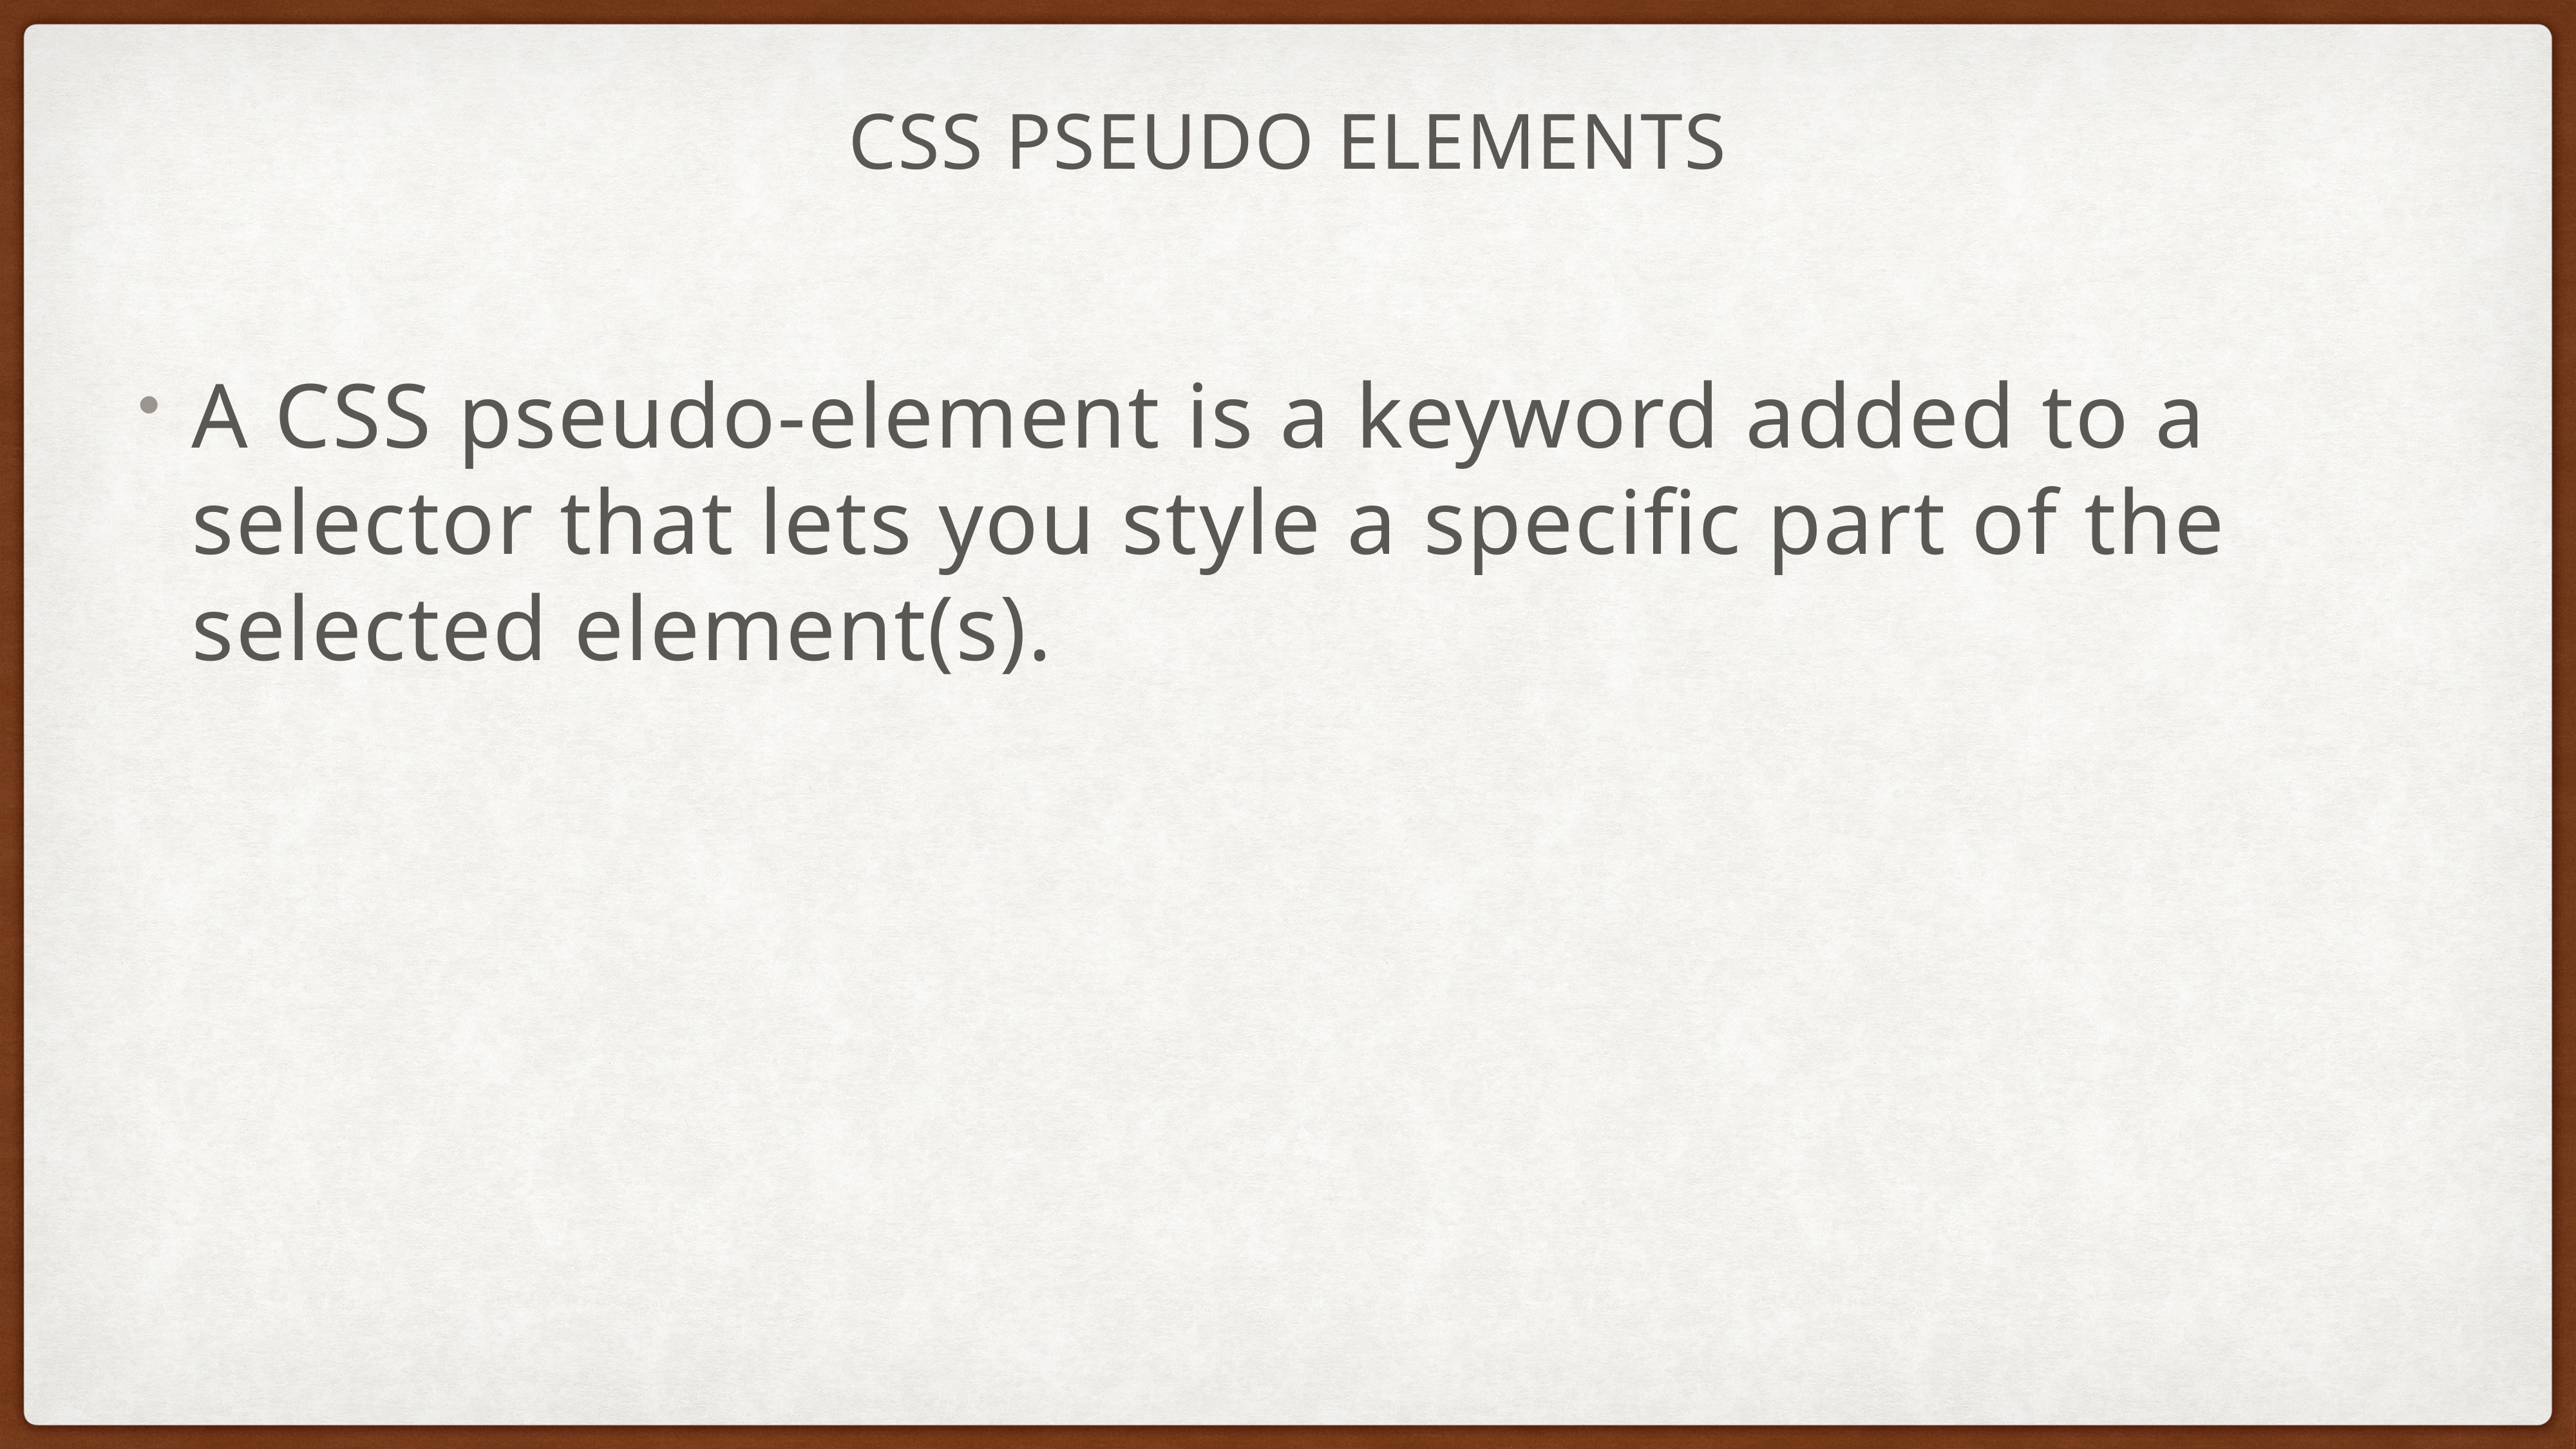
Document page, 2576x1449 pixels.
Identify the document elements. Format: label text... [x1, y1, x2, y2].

list A CSS pseudo-element is a keyword added to a selector that lets you style a specific part of the selected element(s). [132, 354, 2444, 1312]
picture [0, 0, 2576, 1449]
title CSS Pseudo elements [132, 86, 2444, 199]
